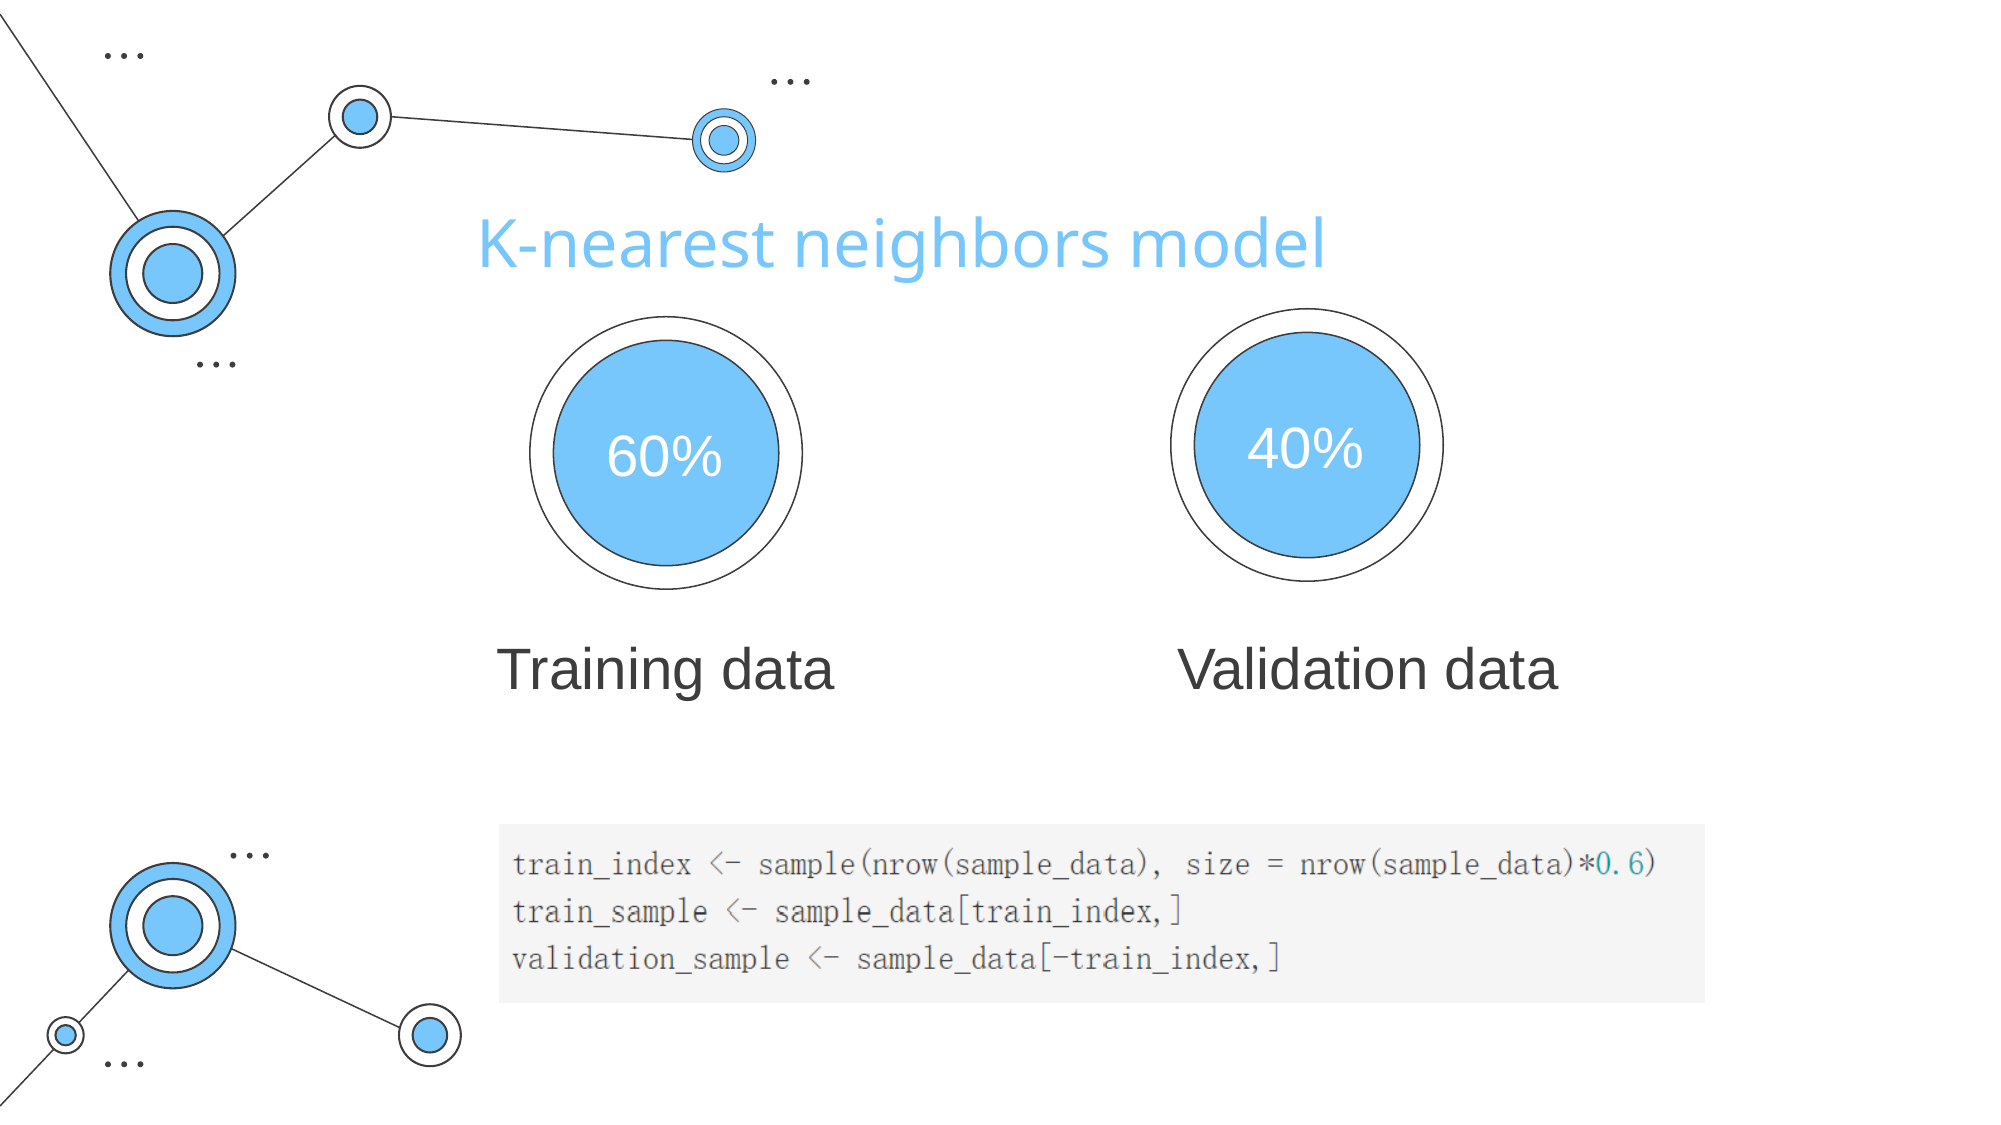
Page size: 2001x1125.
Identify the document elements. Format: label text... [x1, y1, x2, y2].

title K-nearest neighbors model [128, 180, 1349, 311]
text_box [1170, 308, 1444, 582]
text_box Training data [481, 623, 910, 709]
text_box Validation data [1162, 623, 1609, 709]
picture [499, 824, 1706, 1004]
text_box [529, 316, 803, 590]
